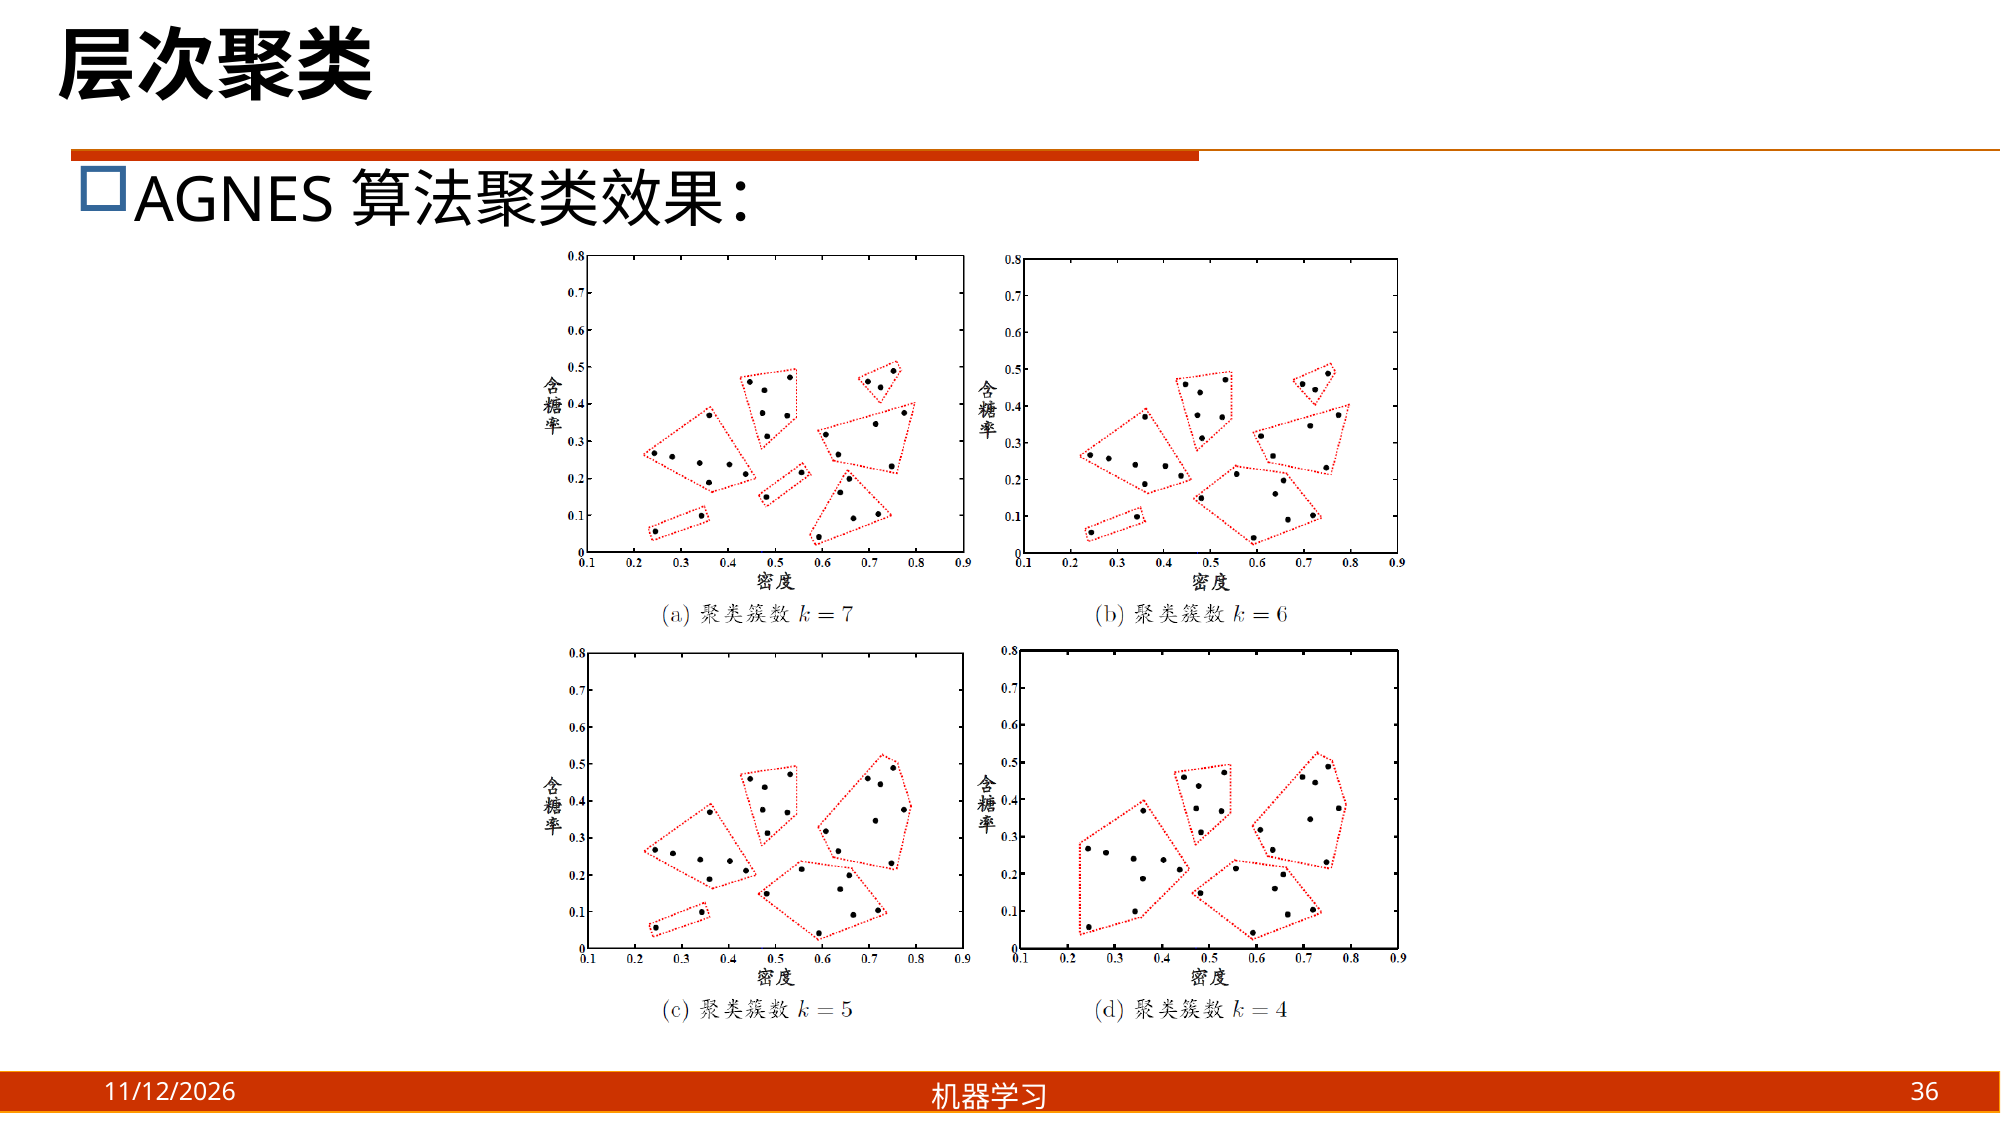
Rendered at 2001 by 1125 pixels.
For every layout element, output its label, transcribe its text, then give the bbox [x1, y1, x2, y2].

slide_number 36 [1505, 1074, 1940, 1113]
text_box AGNES算法聚类效果： [42, 151, 1457, 246]
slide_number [103, 1074, 538, 1115]
text_box 层次聚类 [42, 7, 1337, 135]
picture [536, 245, 1413, 1024]
